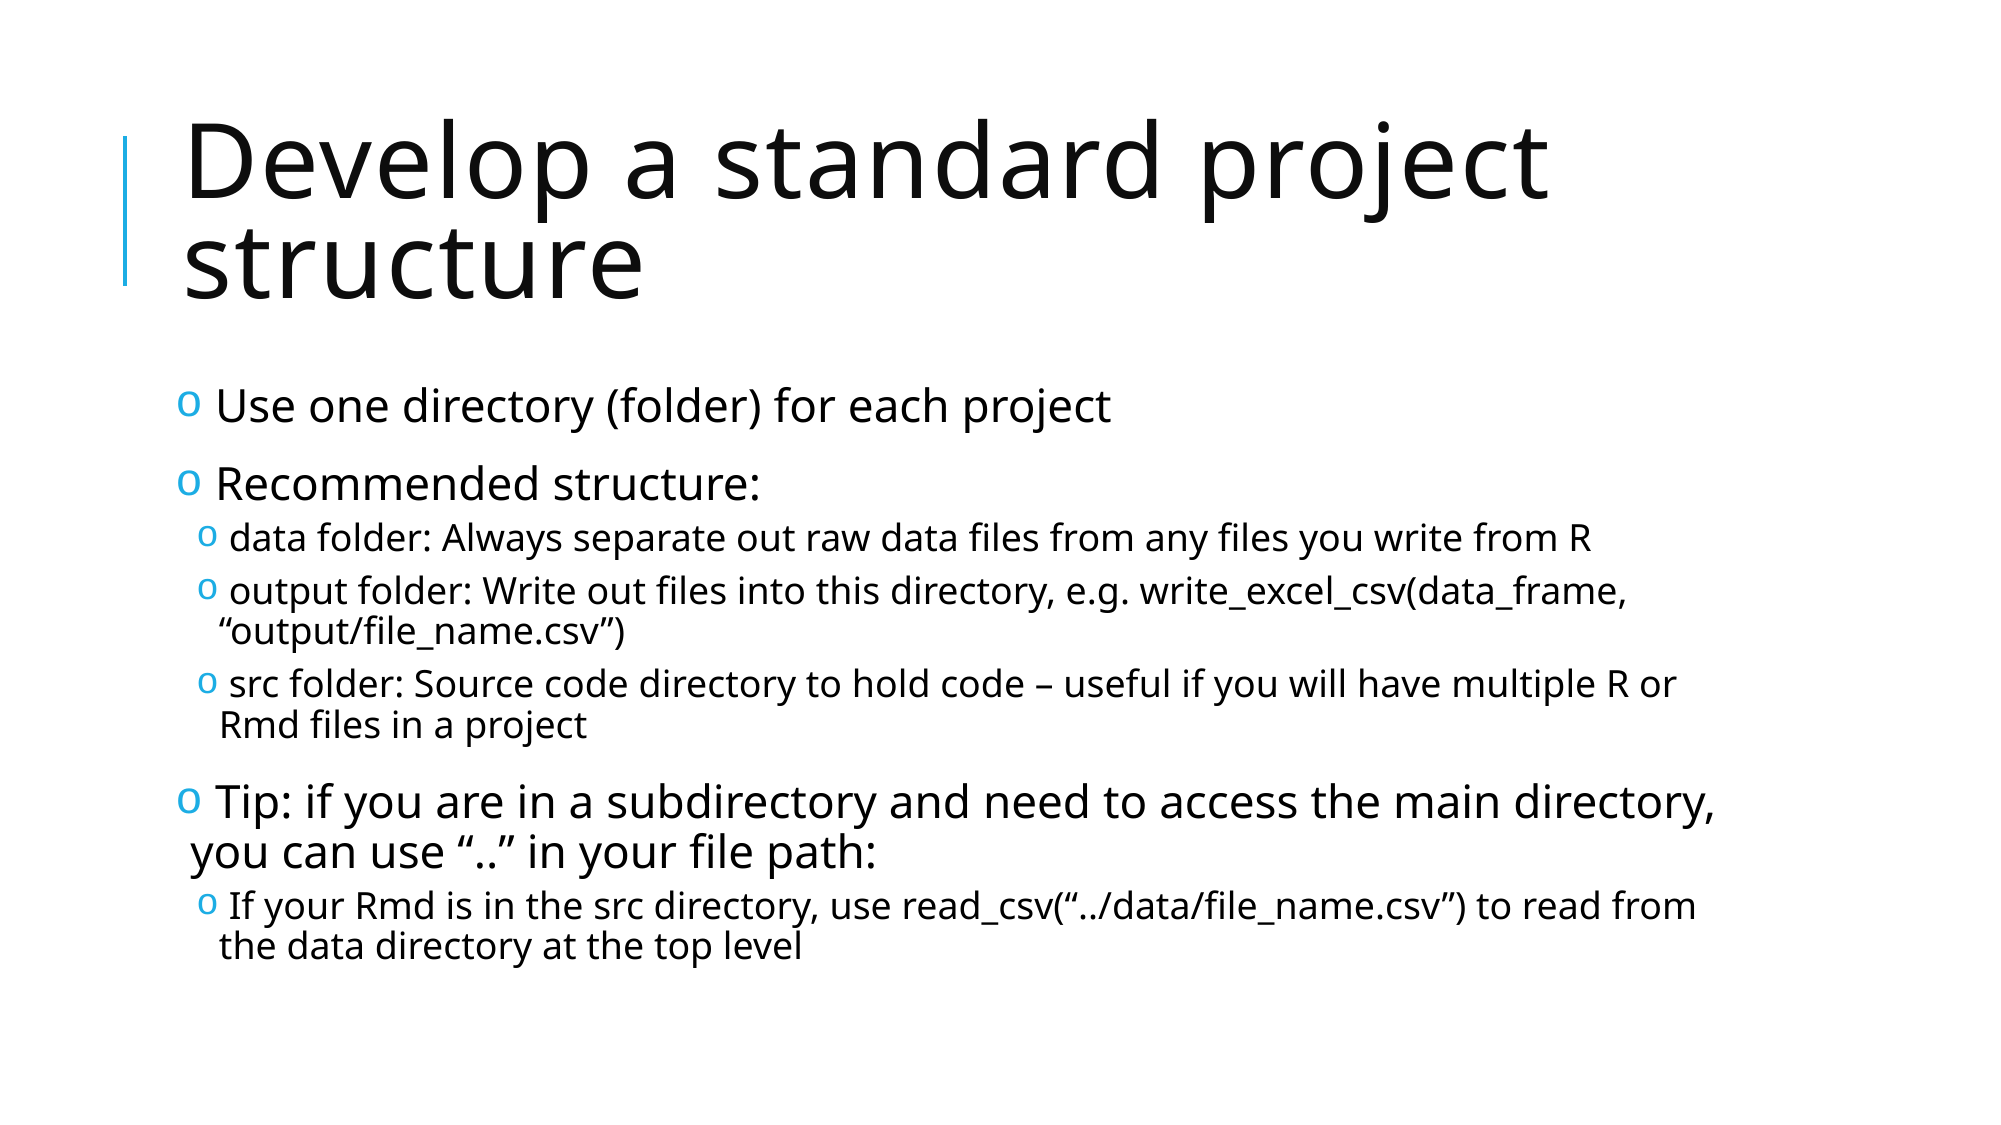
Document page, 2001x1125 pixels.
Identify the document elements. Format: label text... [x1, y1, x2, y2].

list Use one directory (folder) for each project Recommended structure: data folder: Always separate out raw data files from any files you write from R output folder: Write out files into this directory, e.g. write_excel_csv(data_frame, “output/file_name.csv”) src folder: Source code directory to hold code – useful if you will have multiple R or Rmd files in a project Tip: if you are in a subdirectory and need to access the main directory, you can use “..” in your file path: If your Rmd is in the src directory, use read_csv(“../data/file_name.csv”) to read from the data directory at the top level [168, 375, 1763, 1035]
title Develop a standard project structure [168, 96, 1763, 342]
